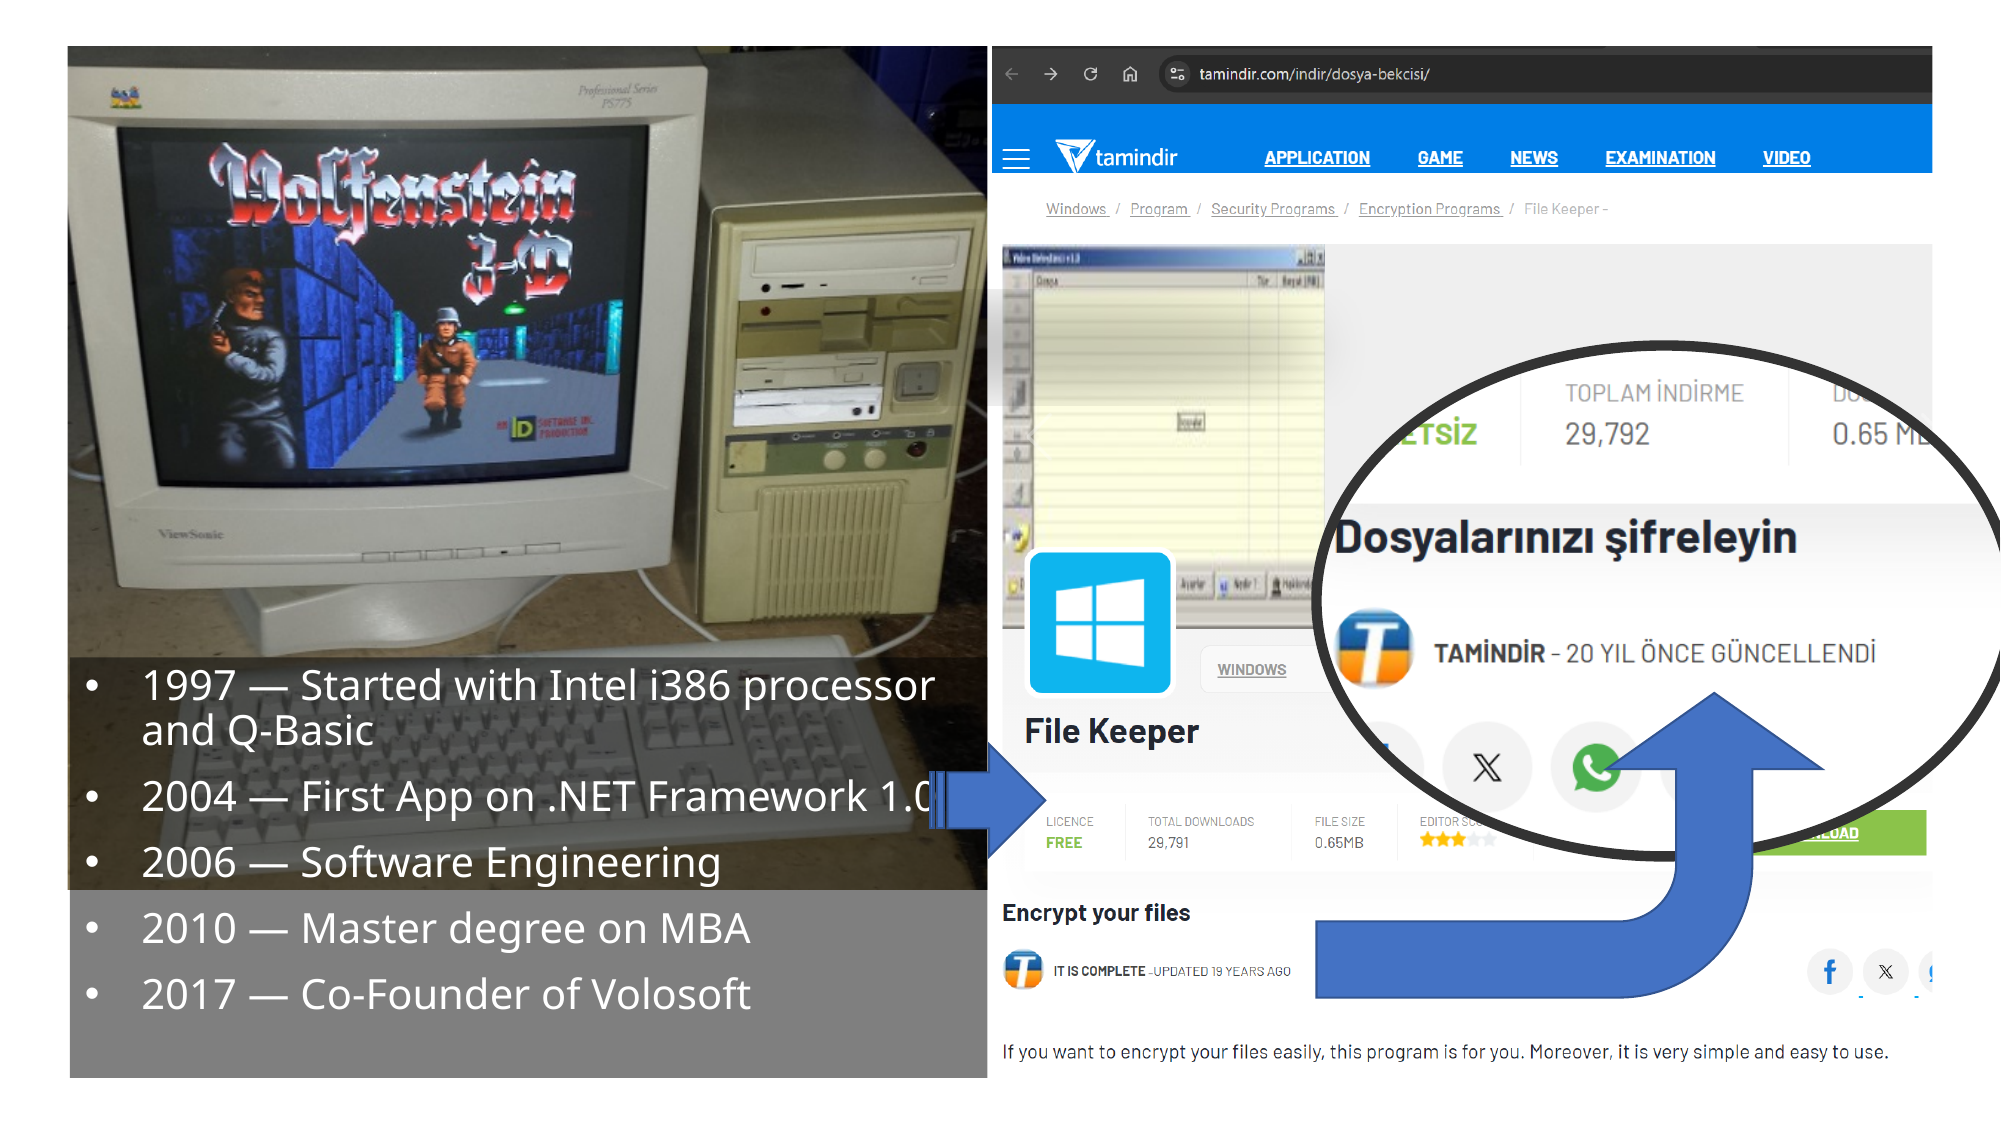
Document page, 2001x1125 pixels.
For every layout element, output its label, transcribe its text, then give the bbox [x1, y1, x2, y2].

picture [67, 46, 988, 890]
text_box [988, 741, 992, 859]
picture [992, 46, 2001, 1078]
text_box 1997 — Started with Intel i386 processor and Q-Basic 2004 — First App on .NET Framework 1.0 2006 — Software Engineering 2010 — Master degree on MBA 2017 — Co-Founder of Volosoft [69, 890, 988, 1078]
